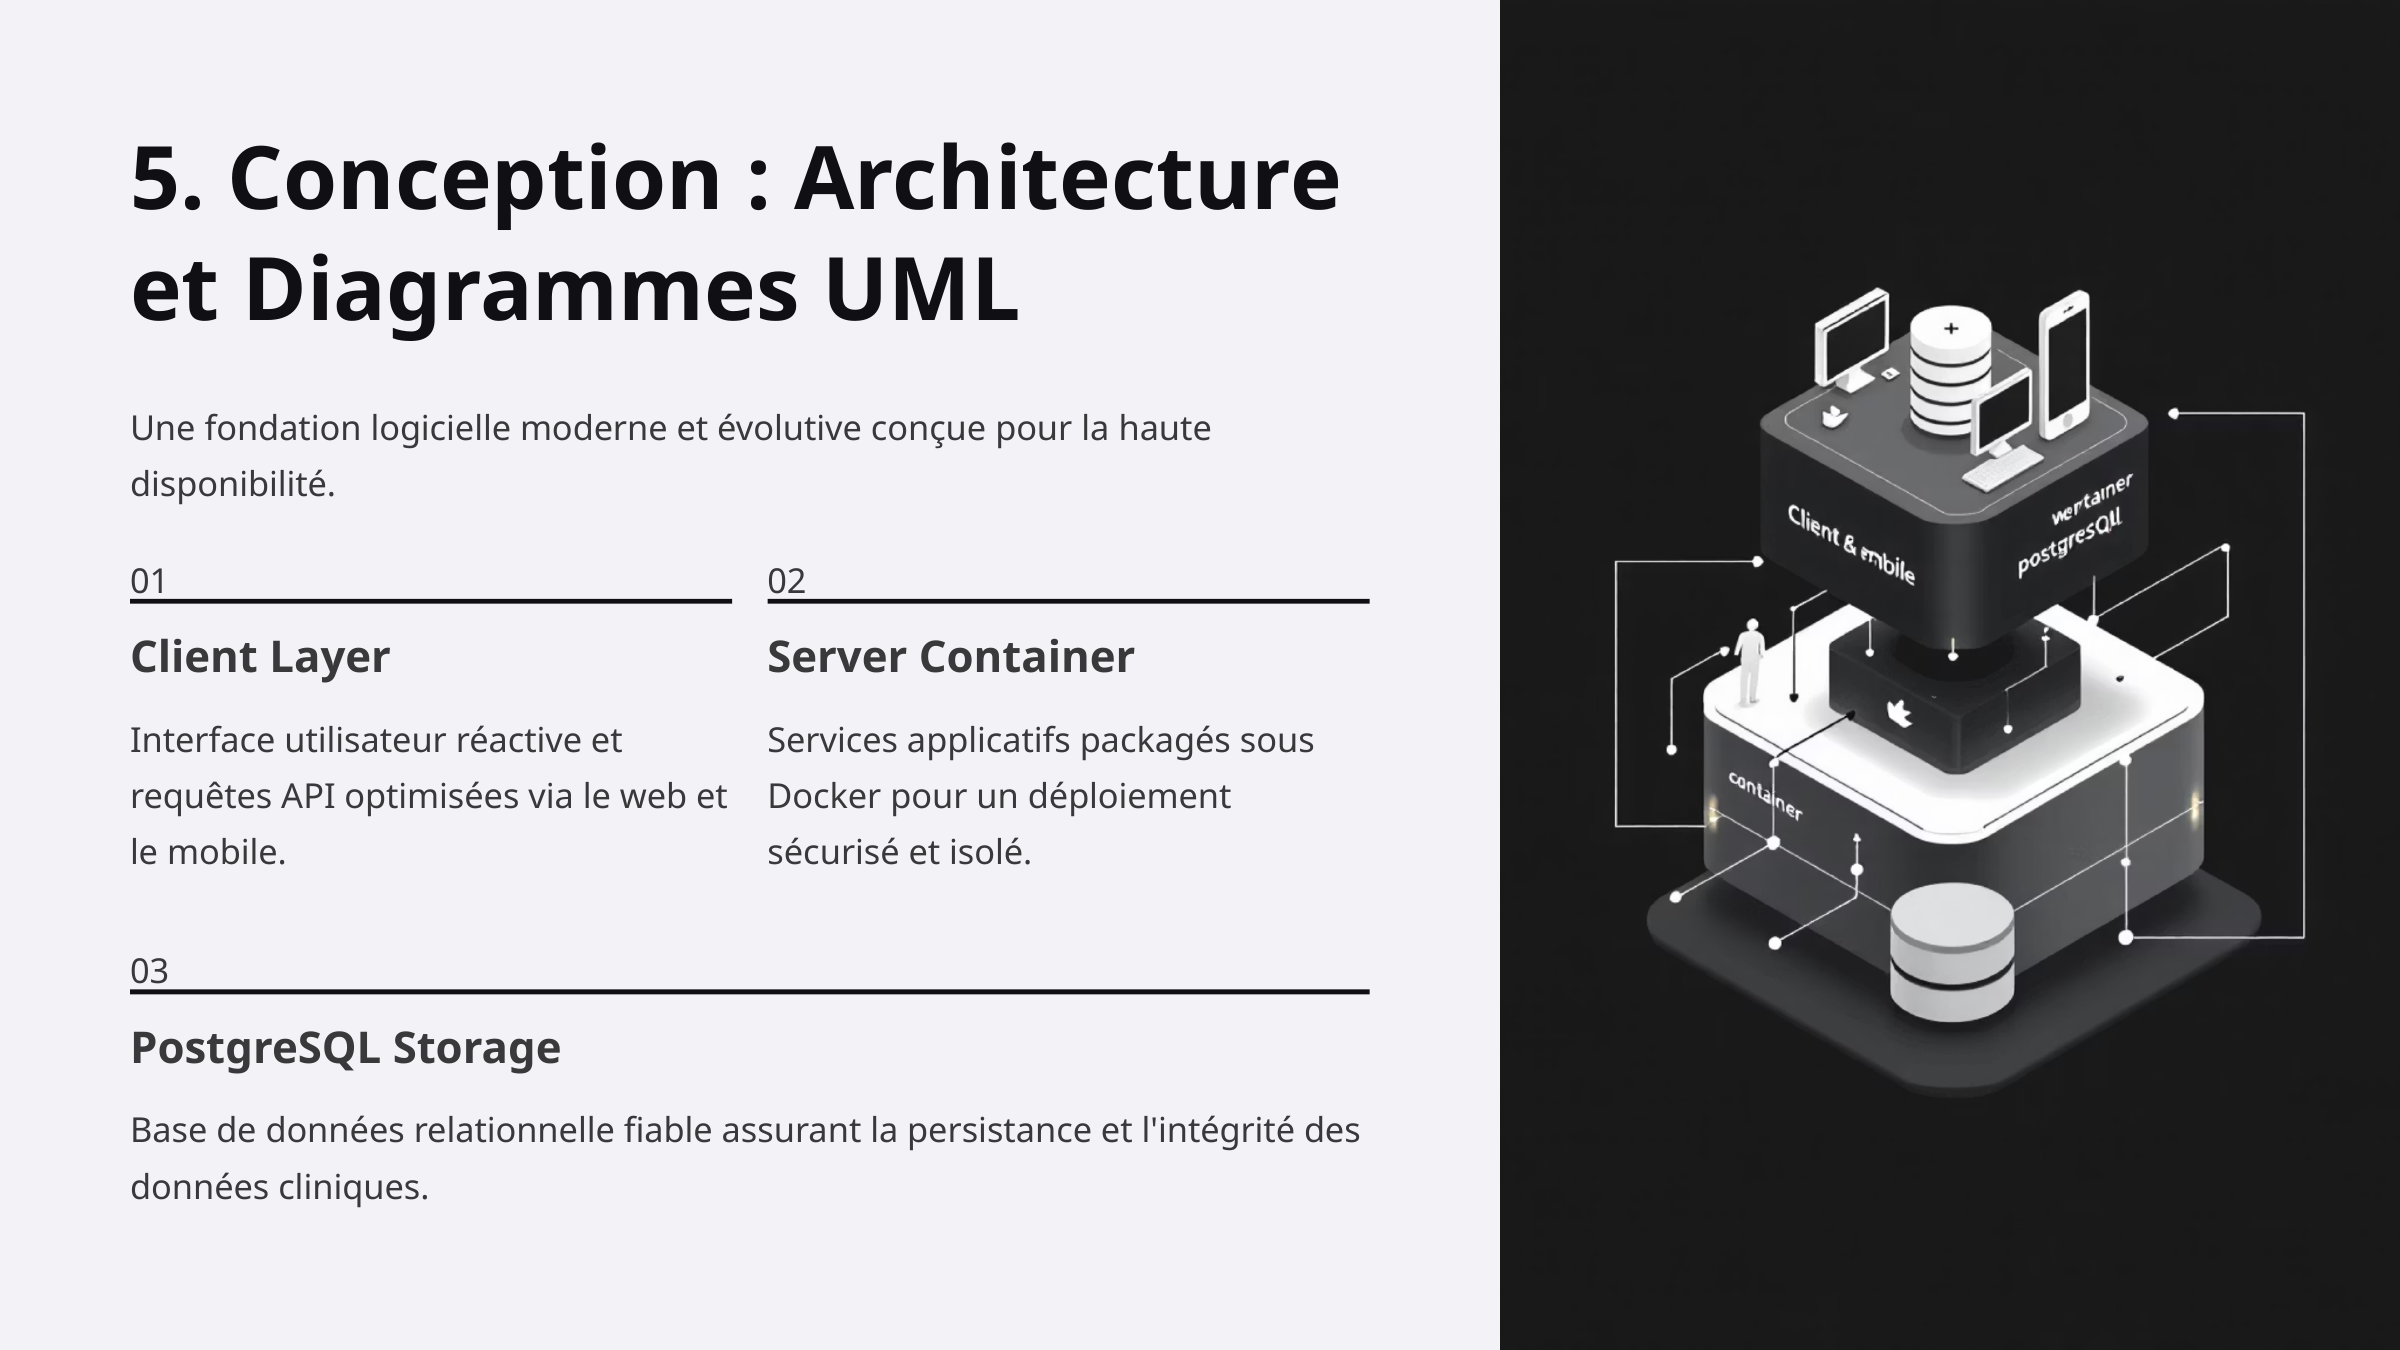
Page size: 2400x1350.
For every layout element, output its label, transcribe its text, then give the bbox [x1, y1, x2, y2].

text_box Server Container [767, 626, 1210, 682]
text_box Base de données relationnelle fiable assurant la persistance et l'intégrité des données cliniques. [130, 1093, 1370, 1207]
text_box [130, 989, 1370, 995]
text_box 01 [130, 543, 166, 588]
text_box PostgreSQL Storage [130, 1017, 572, 1073]
picture [1499, 0, 2400, 1350]
text_box [767, 598, 1370, 604]
text_box 02 [767, 543, 803, 588]
text_box Une fondation logicielle moderne et évolutive conçue pour la haute disponibilité. [130, 390, 1370, 504]
text_box [130, 598, 733, 604]
text_box Client Layer [130, 626, 572, 682]
text_box 03 [130, 934, 166, 979]
text_box Interface utilisateur réactive et requêtes API optimisées via le web et le mobile. [130, 702, 733, 873]
text_box 5. Conception : Architecture et Diagrammes UML [130, 116, 1370, 338]
text_box Services applicatifs packagés sous Docker pour un déploiement sécurisé et isolé. [767, 702, 1370, 873]
